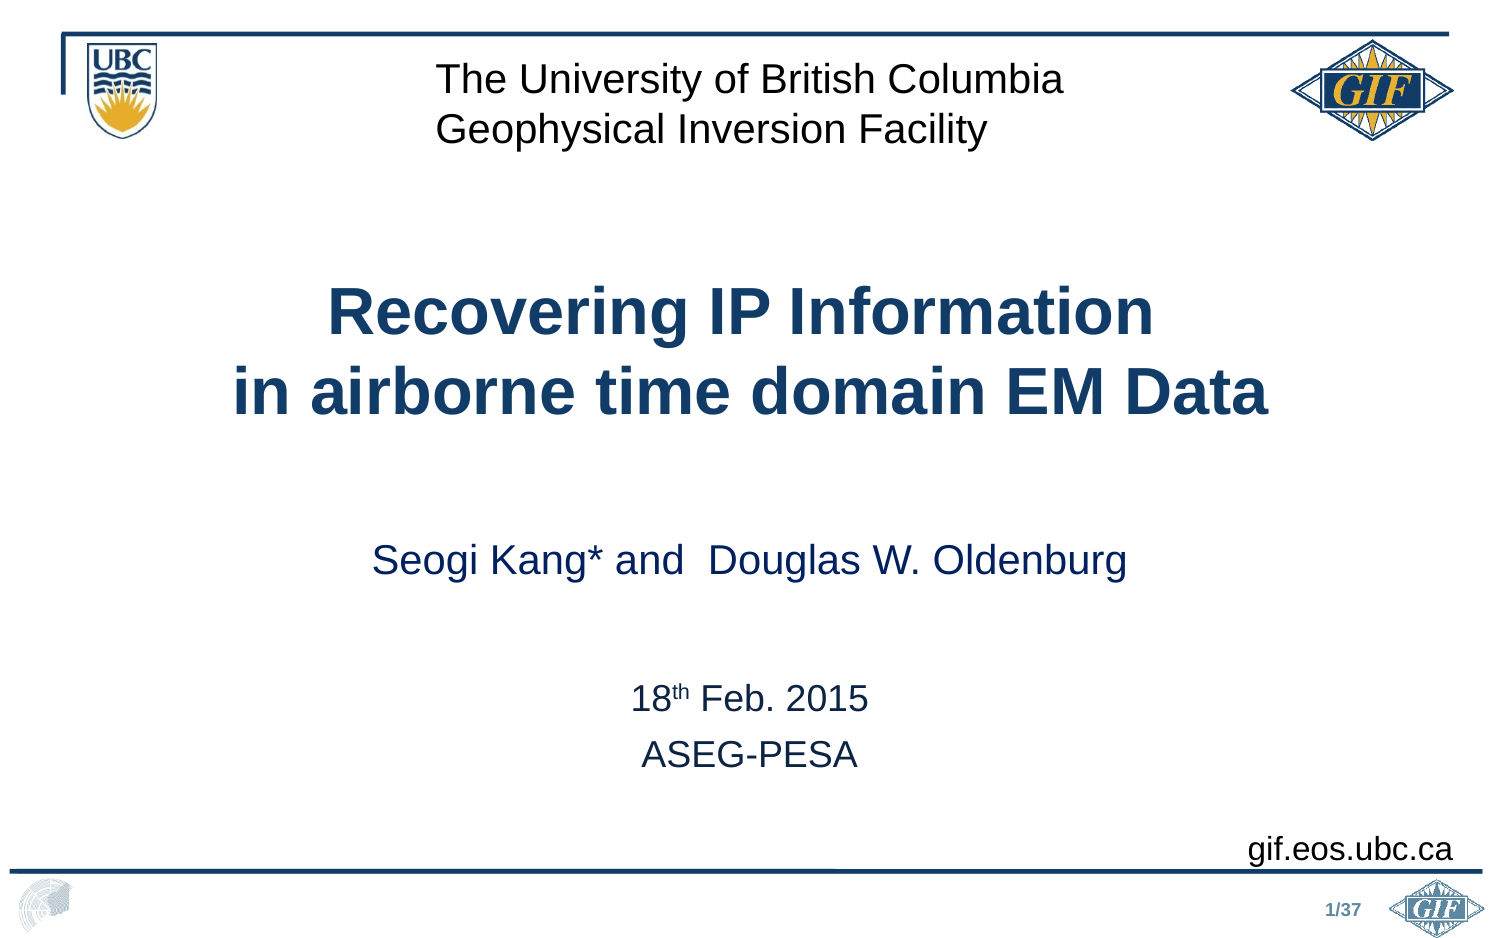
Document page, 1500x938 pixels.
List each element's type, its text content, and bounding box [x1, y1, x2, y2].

title Recovering IP Information in airborne time domain EM Data [159, 248, 1343, 447]
list 18th Feb. 2015 ASEG-PESA [530, 666, 970, 879]
picture [87, 43, 157, 139]
picture [1290, 39, 1454, 141]
list Seogi Kang* and Douglas W. Oldenburg [301, 525, 1199, 617]
picture [1387, 878, 1485, 938]
